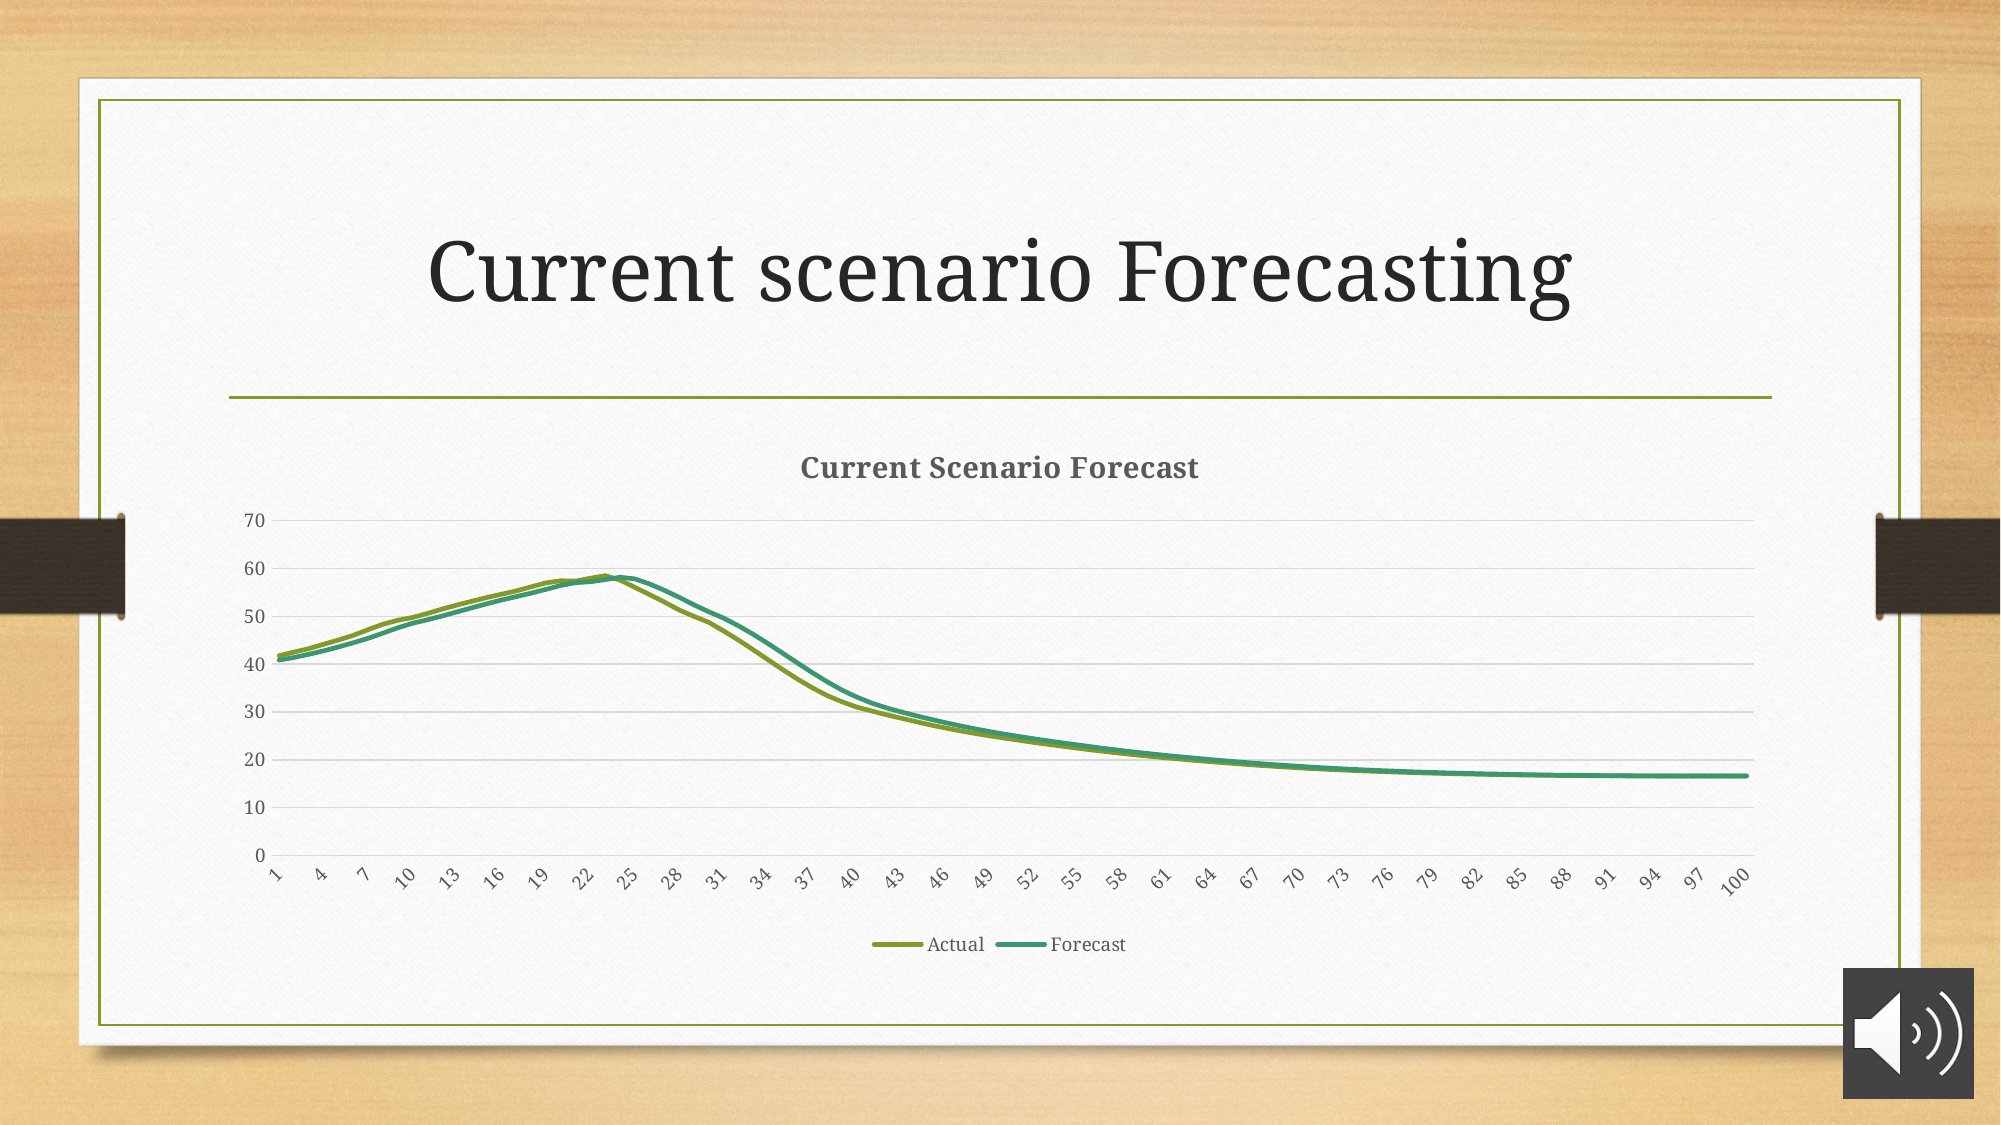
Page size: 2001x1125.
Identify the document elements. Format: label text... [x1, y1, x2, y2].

picture [0, 0, 2001, 1125]
title Current scenario Forecasting [212, 161, 1788, 375]
chart [212, 419, 1788, 964]
